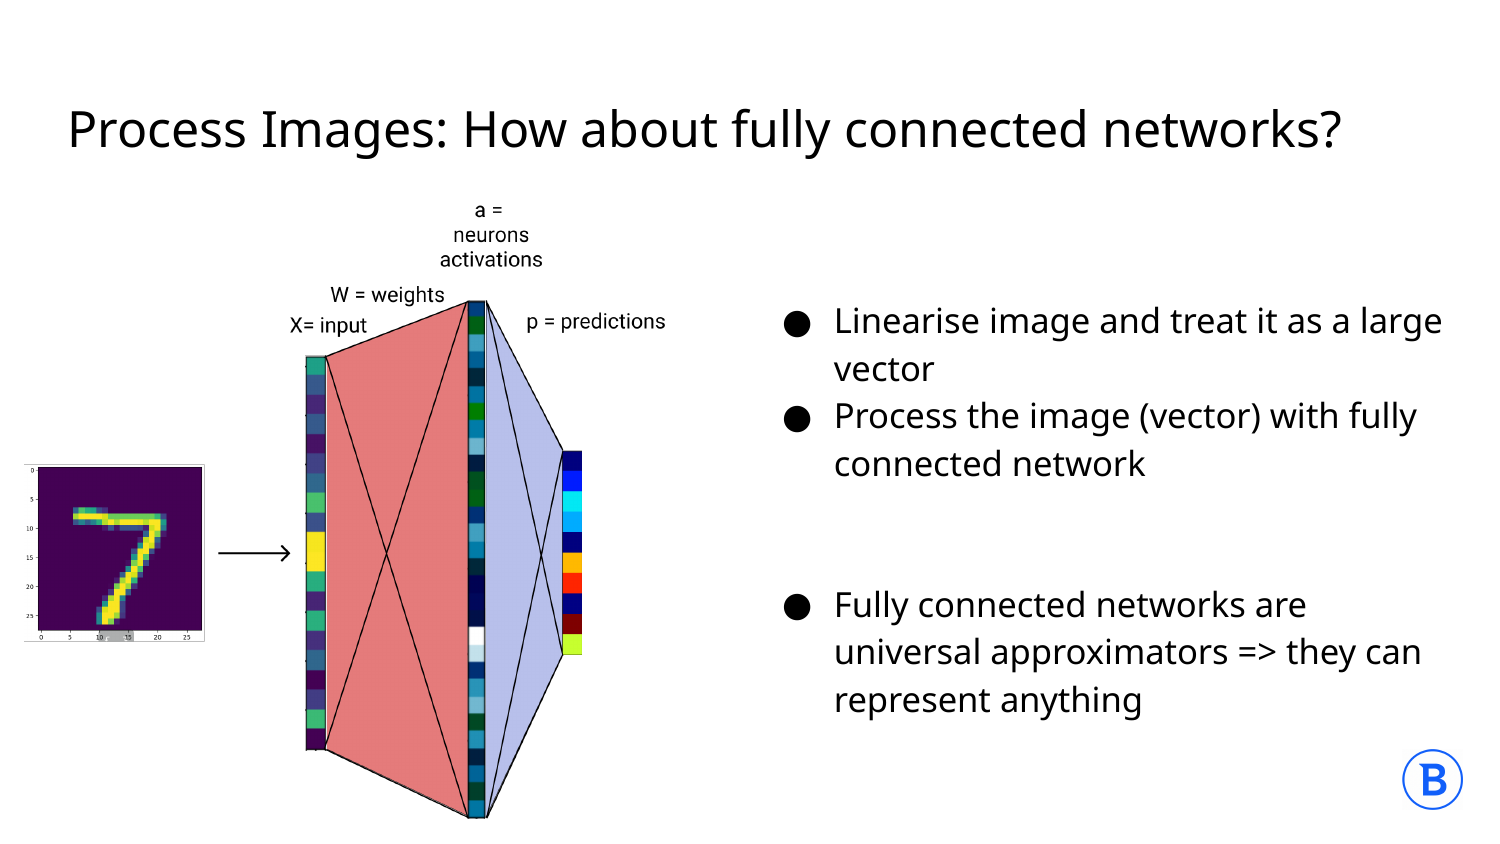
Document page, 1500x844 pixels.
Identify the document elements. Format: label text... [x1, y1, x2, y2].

picture [1402, 749, 1463, 810]
title Process Images: How about fully connected networks? [52, 48, 1469, 173]
picture [24, 197, 669, 819]
list Linearise image and treat it as a large vector Process the image (vector) with fully connected network Fully connected networks are universal approximators => they can represent anything [750, 277, 1469, 739]
